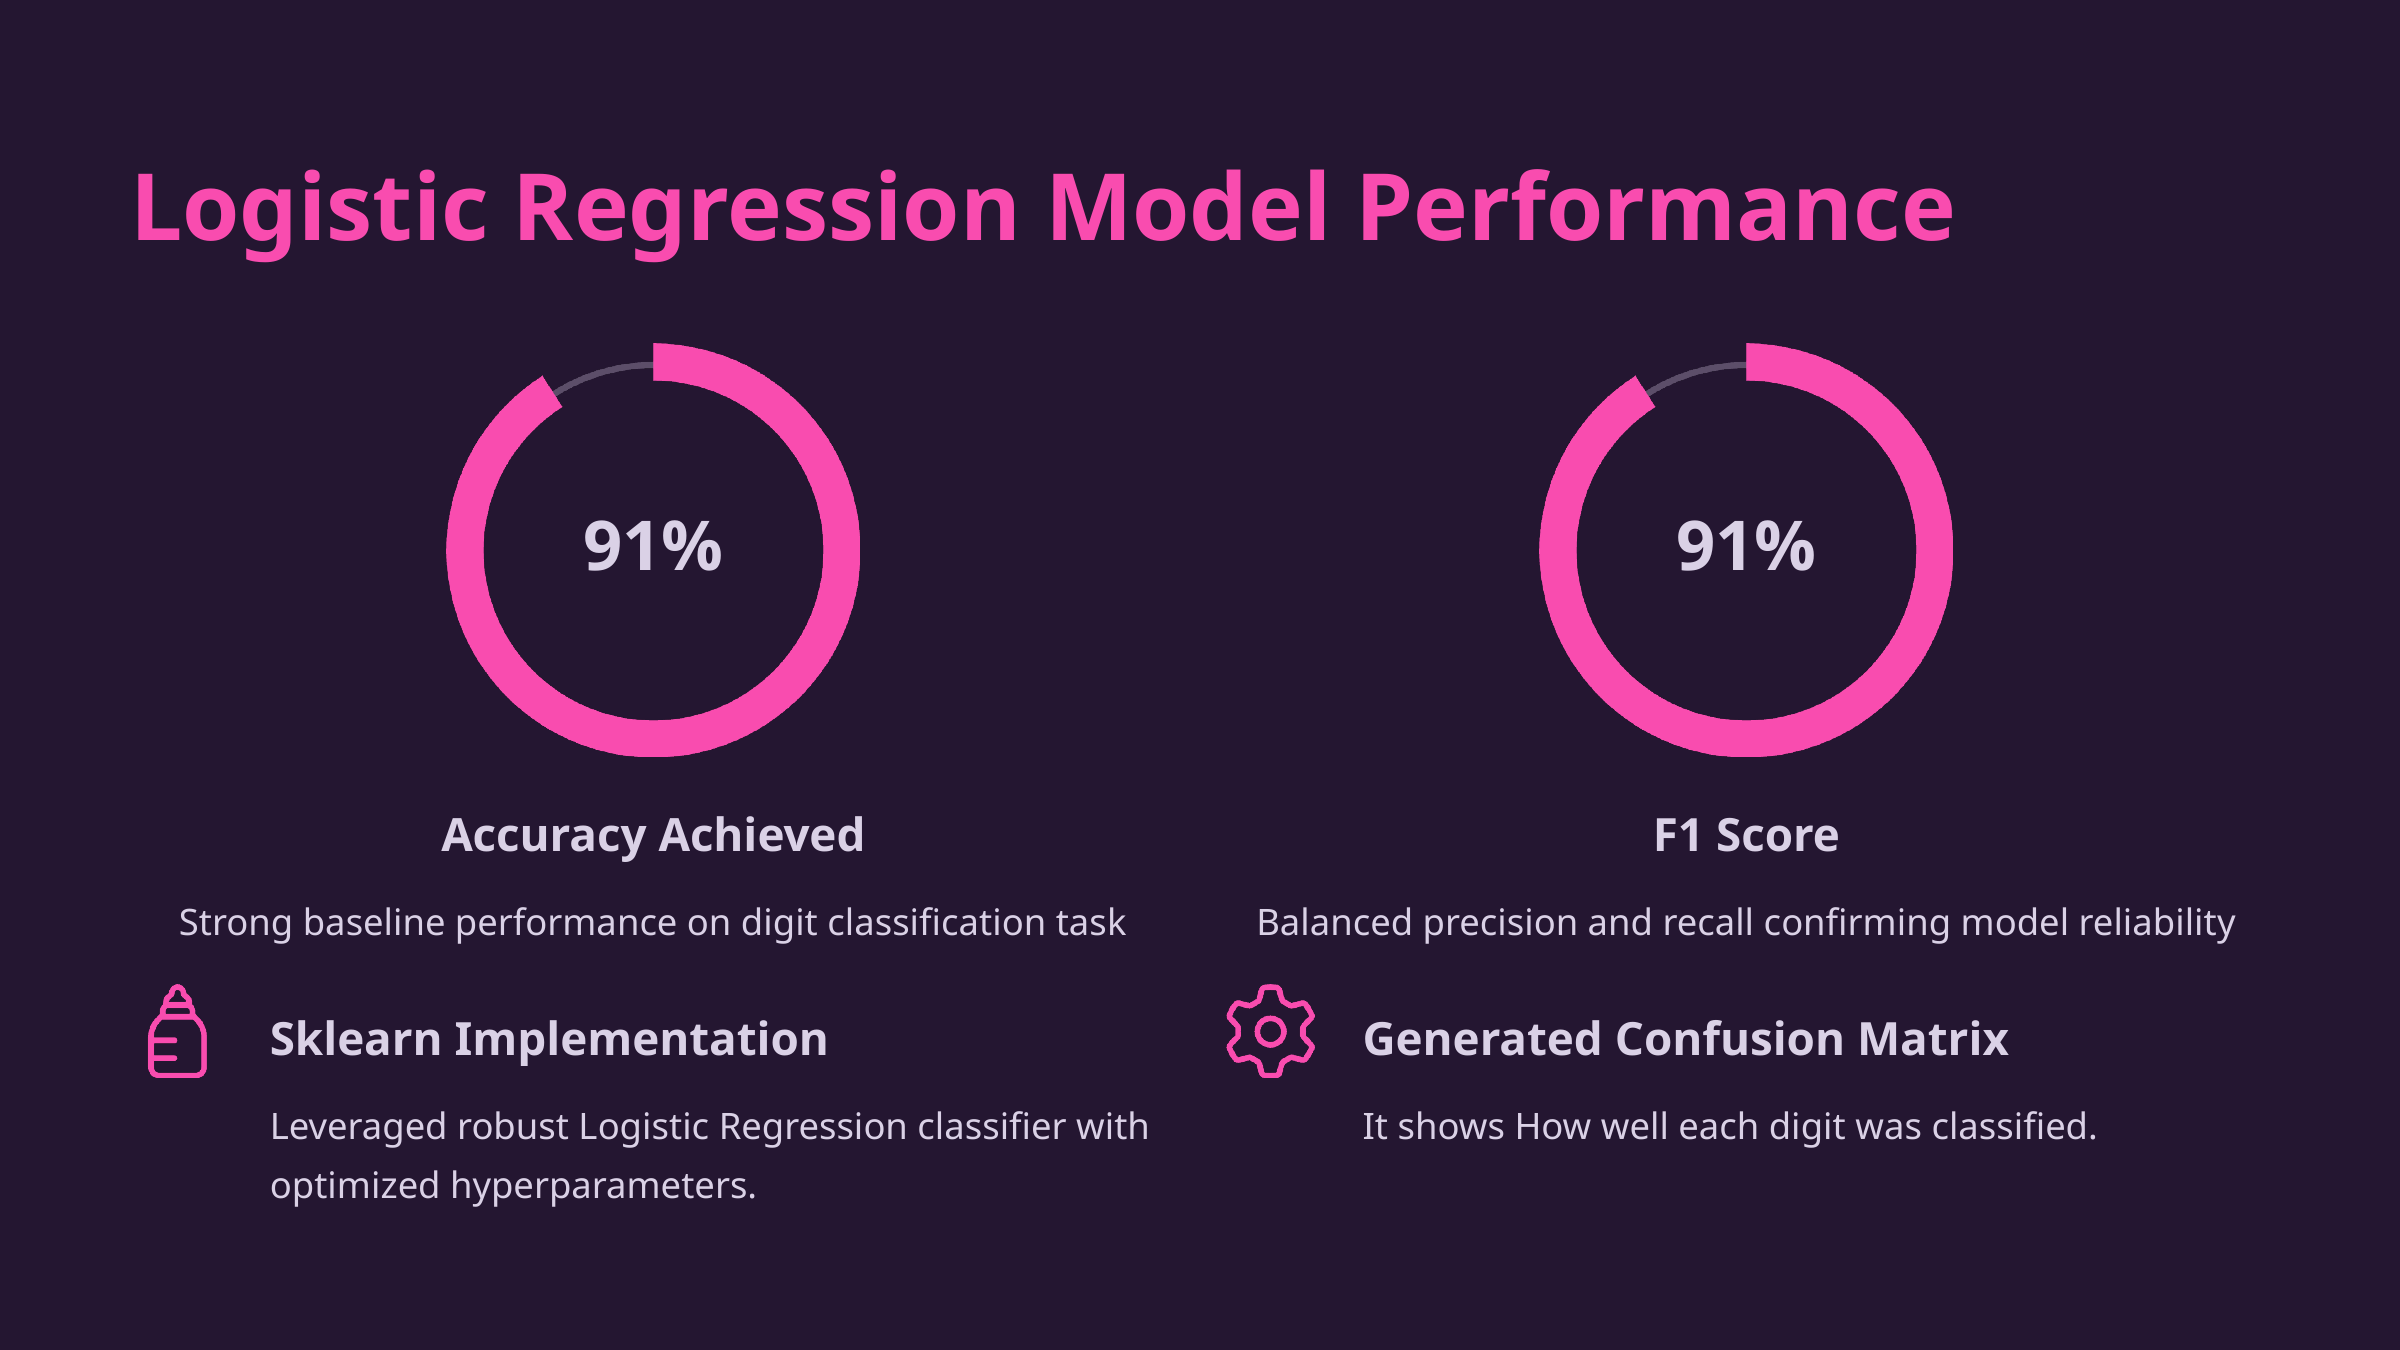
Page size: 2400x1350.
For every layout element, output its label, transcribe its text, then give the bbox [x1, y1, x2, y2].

text_box Sklearn Implementation [269, 1006, 782, 1065]
picture [1539, 343, 1953, 757]
text_box Logistic Regression Model Performance [130, 143, 1851, 260]
text_box Strong baseline performance on digit classification task [130, 883, 1177, 943]
picture [1223, 984, 1317, 1078]
text_box It shows How well each digit was classified. [1362, 1087, 2270, 1147]
picture [130, 984, 224, 1078]
text_box F1 Score [1513, 802, 1979, 862]
text_box Leveraged robust Logistic Regression classifier with optimized hyperparameters. [269, 1087, 1177, 1207]
picture [446, 343, 860, 757]
text_box Balanced precision and recall confirming model reliability [1223, 883, 2270, 943]
text_box Accuracy Achieved [420, 802, 886, 862]
text_box Generated Confusion Matrix [1362, 1006, 1968, 1065]
